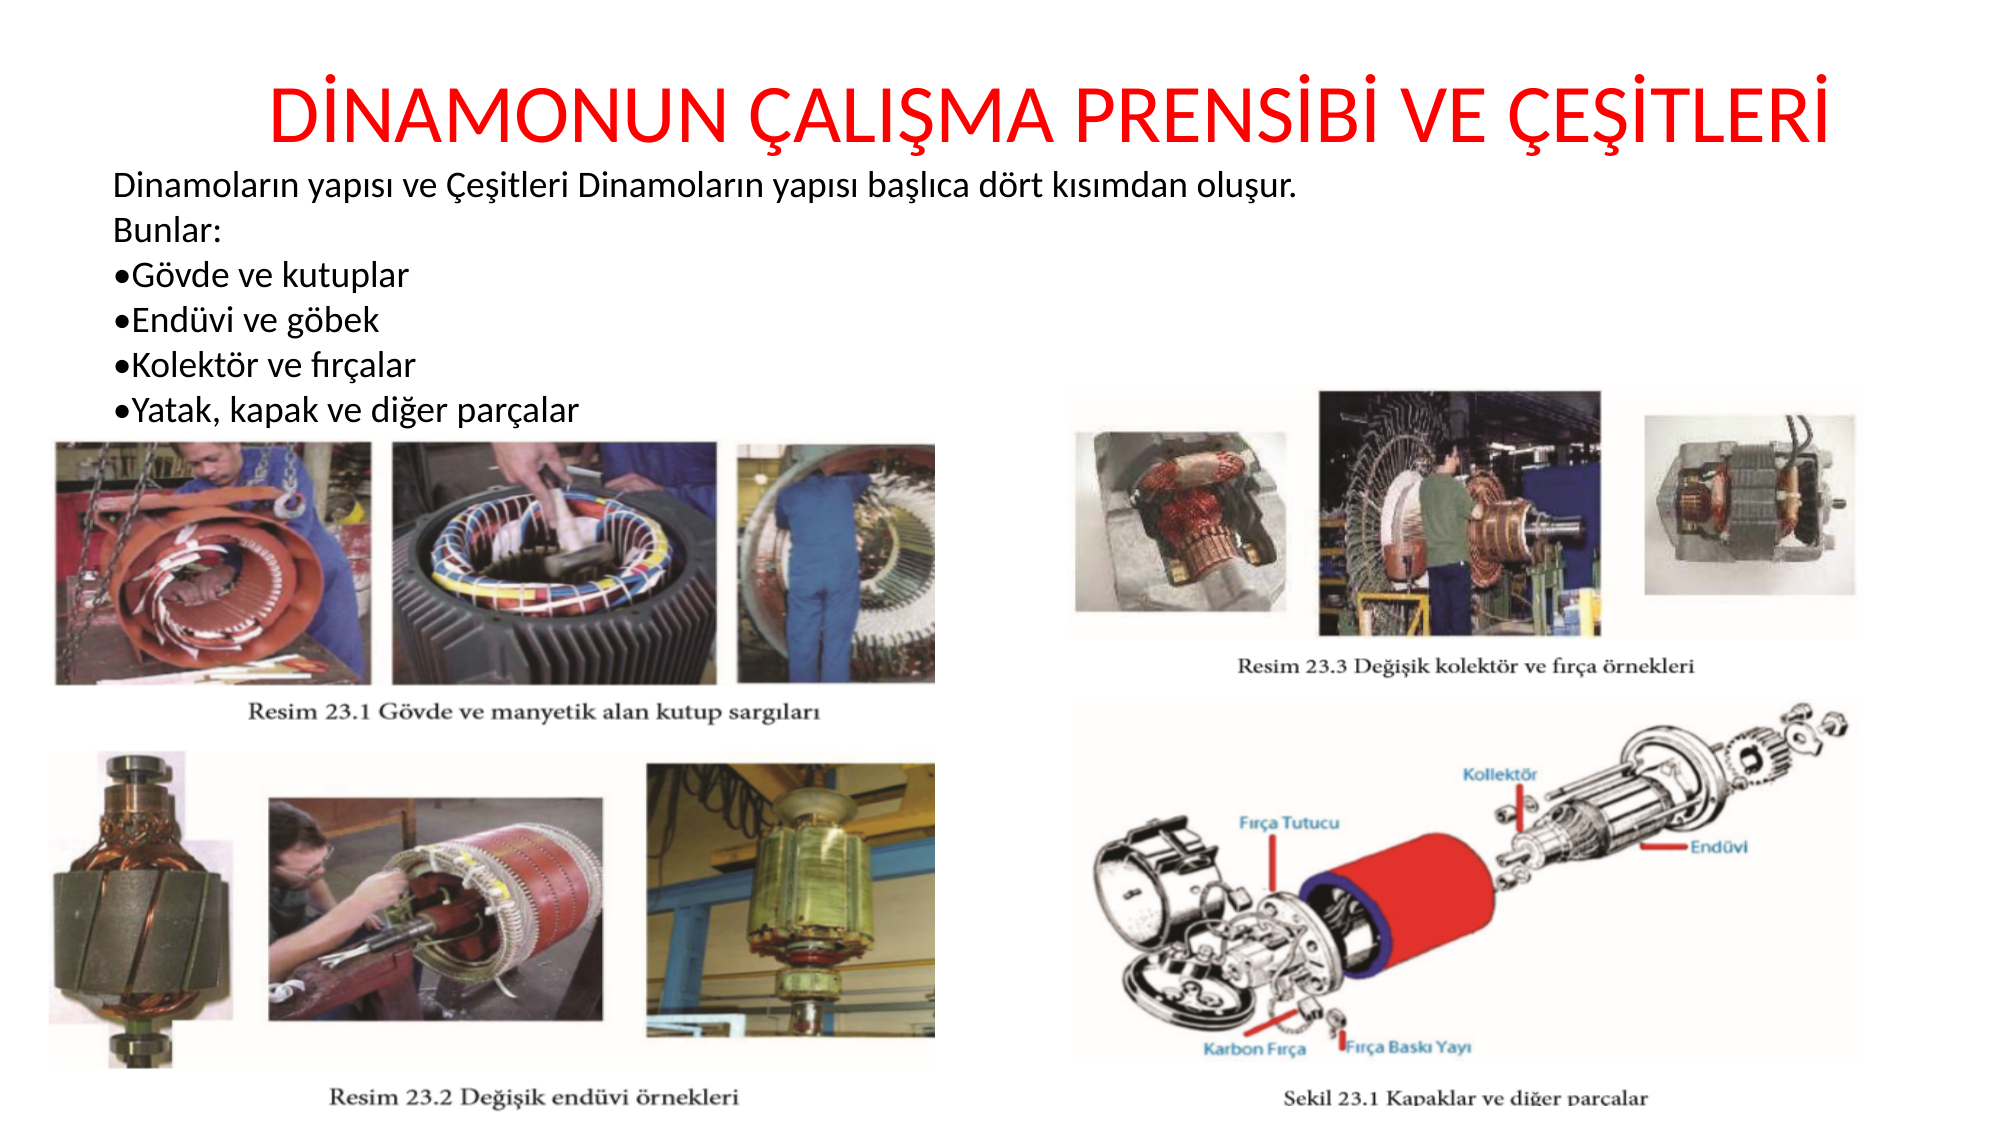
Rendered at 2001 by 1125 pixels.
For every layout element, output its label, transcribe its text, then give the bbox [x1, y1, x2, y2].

text_box DİNAMONUN ÇALIŞMA PRENSİBİ VE ÇEŞİTLERİ Dinamoların yapısı ve Çeşitleri Dinamoların yapısı başlıca dört kısımdan oluşur. Bunlar: •Gövde ve kutuplar •Endüvi ve göbek •Kolektör ve fırçalar •Yatak, kapak ve diğer parçalar [97, 52, 2000, 436]
picture [42, 381, 2000, 1125]
